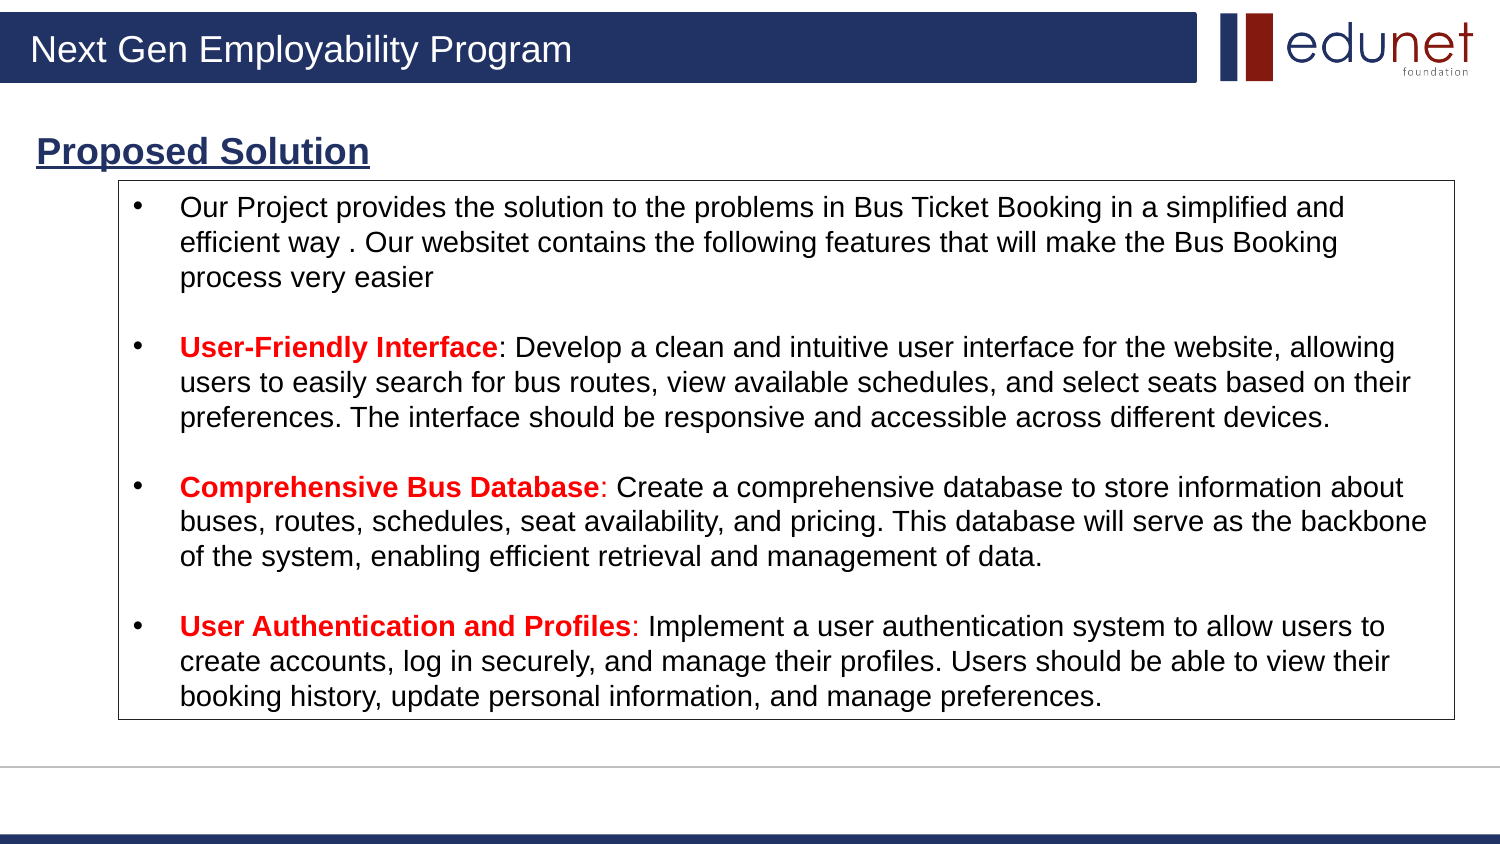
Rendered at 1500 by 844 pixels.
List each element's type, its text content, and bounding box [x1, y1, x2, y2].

text_box Our Project provides the solution to the problems in Bus Ticket Booking in a simplified and efficient way . Our websitet contains the following features that will make the Bus Booking process very easier User-Friendly Interface: Develop a clean and intuitive user interface for the website, allowing users to easily search for bus routes, view available schedules, and select seats based on their preferences. The interface should be responsive and accessible across different devices. Comprehensive Bus Database: Create a comprehensive database to store information about buses, routes, schedules, seat availability, and pricing. This database will serve as the backbone of the system, enabling efficient retrieval and management of data. User Authentication and Profiles: Implement a user authentication system to allow users to create accounts, log in securely, and manage their profiles. Users should be able to view their booking history, update personal information, and manage preferences. [118, 180, 1455, 720]
picture [1279, 14, 1482, 83]
title Proposed Solution [21, 111, 504, 165]
